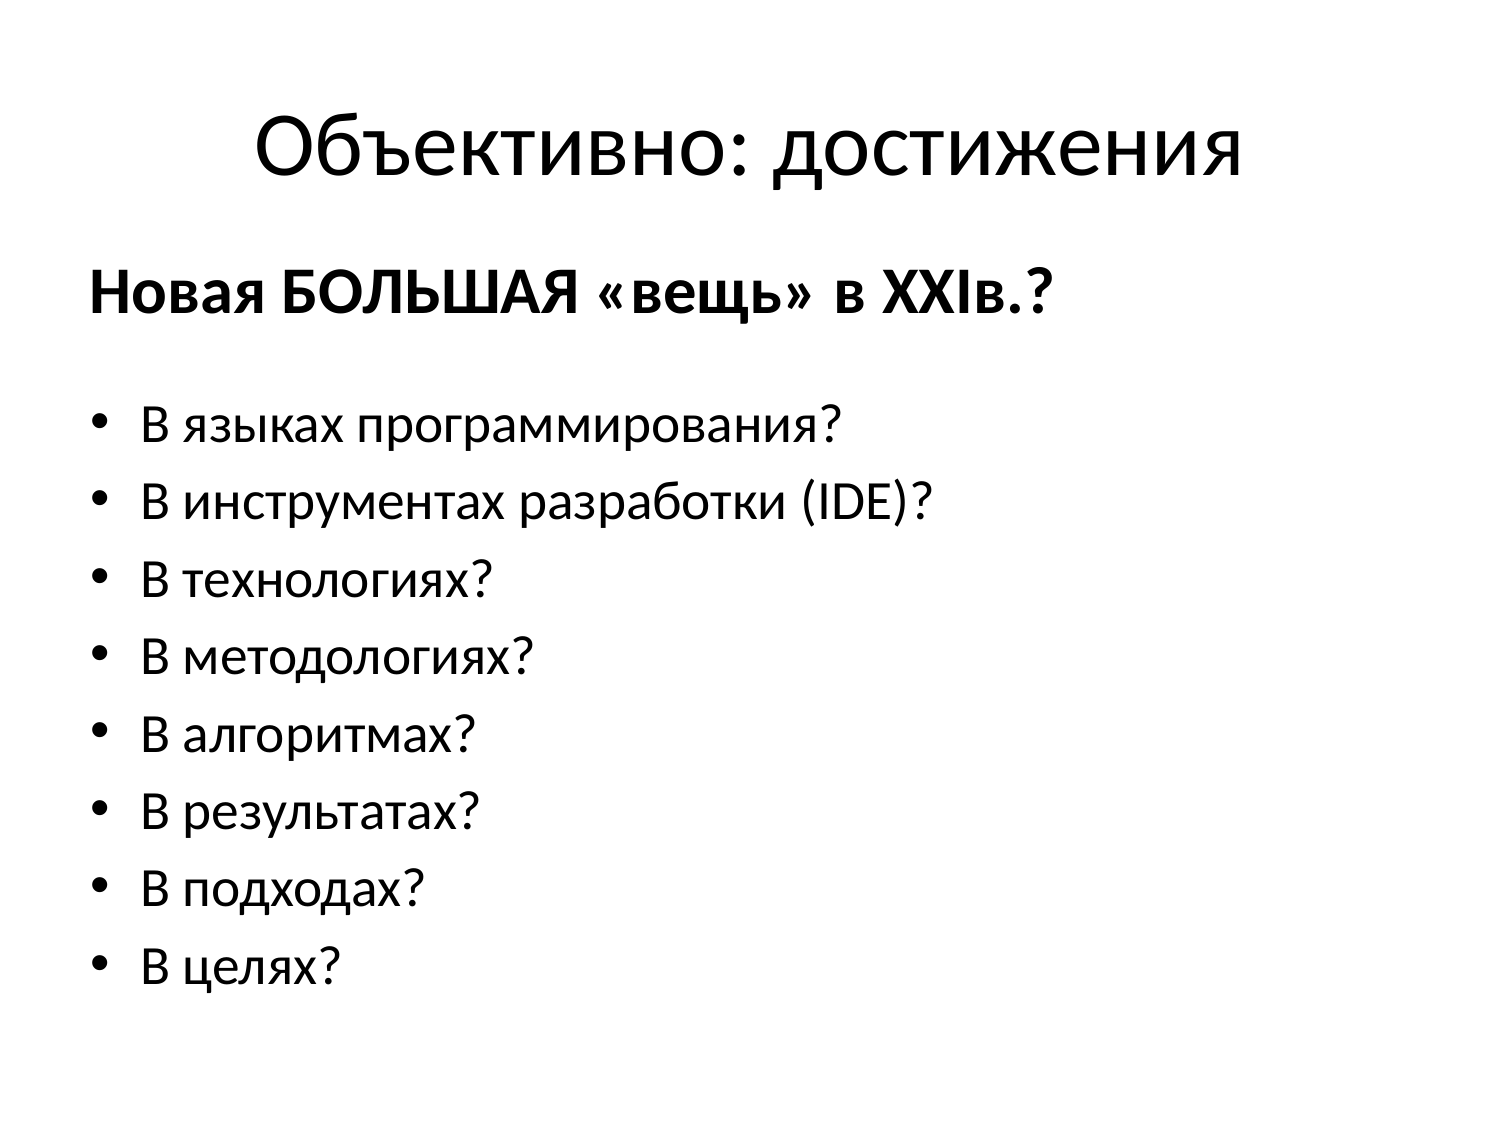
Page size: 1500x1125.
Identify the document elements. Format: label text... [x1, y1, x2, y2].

list В языках программирования? В инструментах разработки (IDE)? В технологиях? В методологиях? В алгоритмах? В результатах? В подходах? В целях? [75, 379, 1425, 1005]
title Объективно: достижения [75, 45, 1425, 233]
text_box Новая БОЛЬШАЯ «вещь» в XXIв.? [74, 239, 1425, 335]
